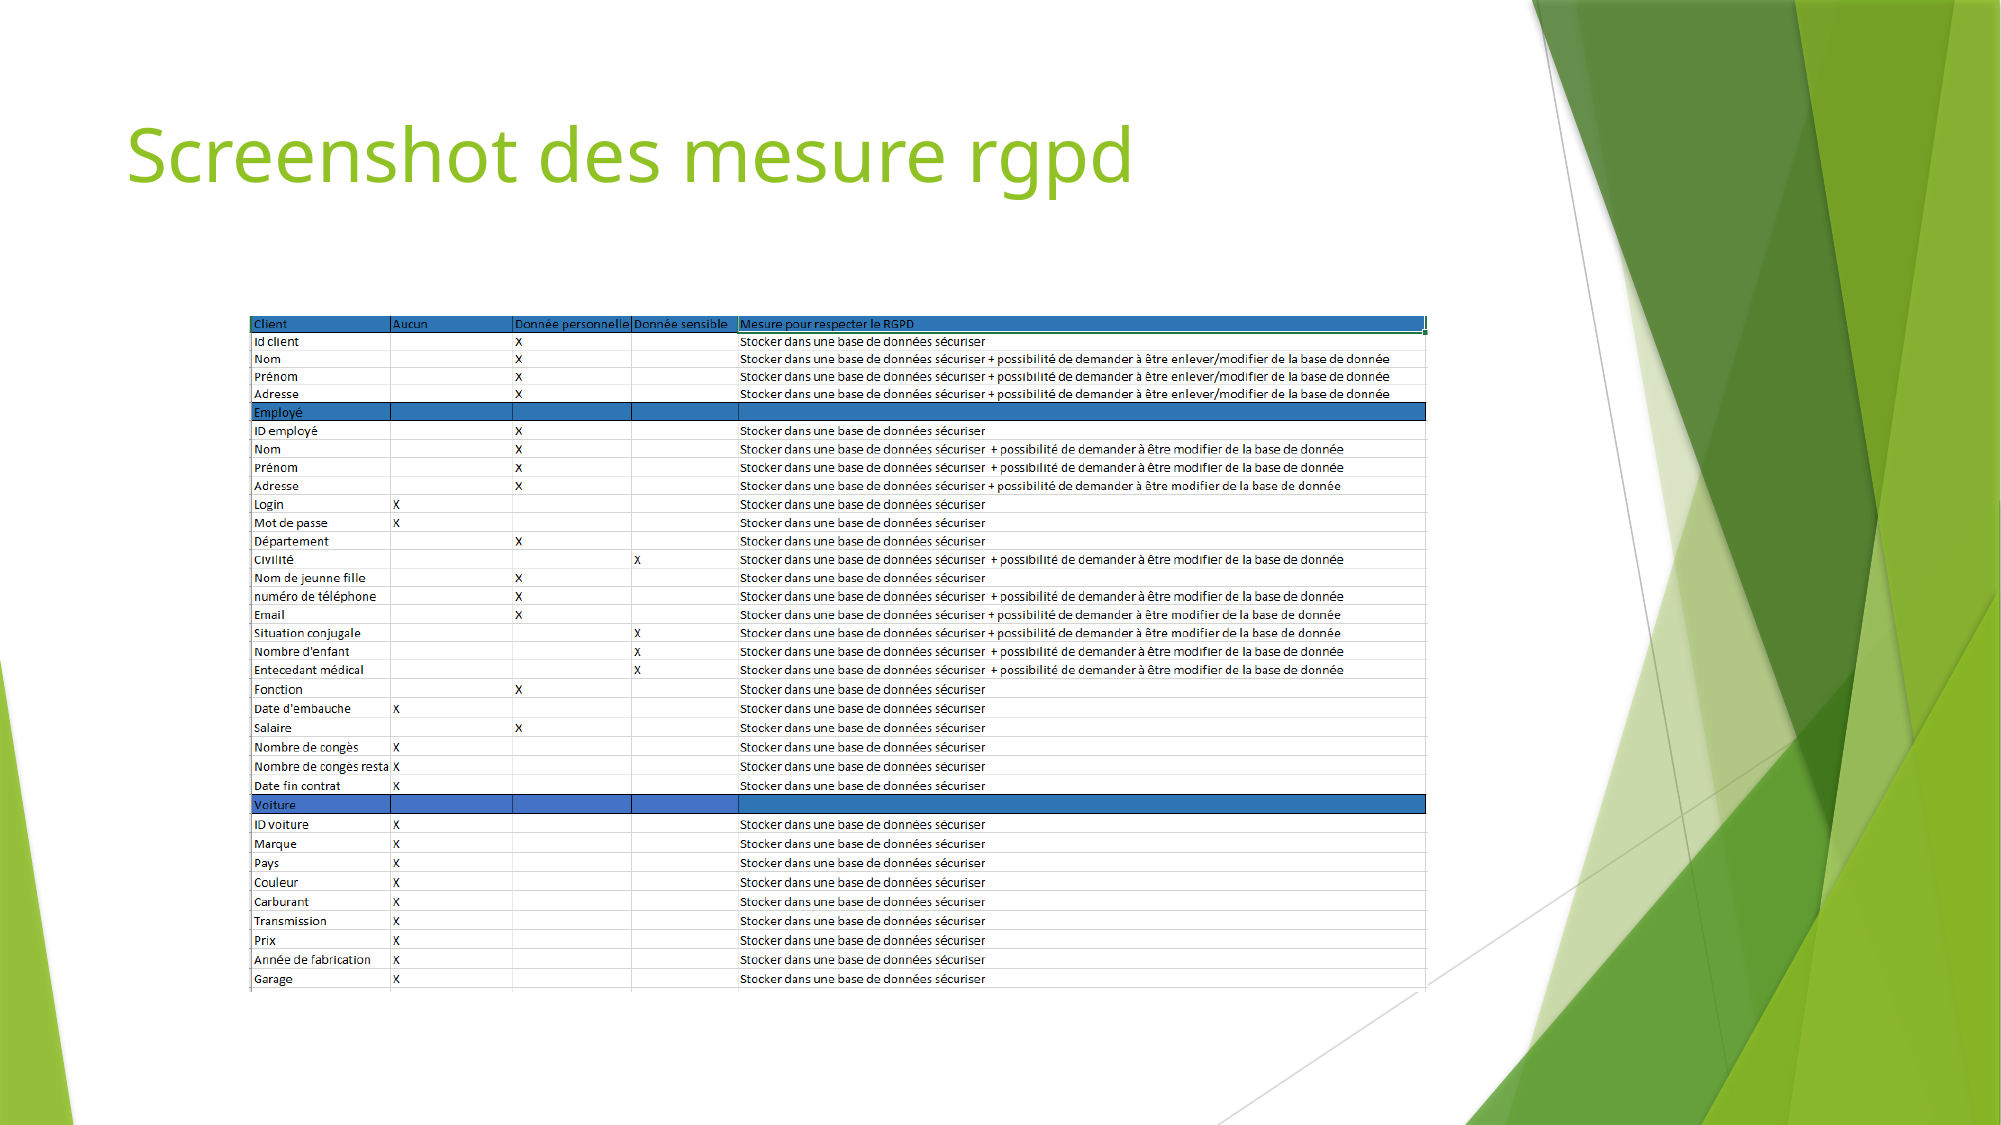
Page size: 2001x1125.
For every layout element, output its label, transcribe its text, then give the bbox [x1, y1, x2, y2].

title Screenshot des mesure rgpd [111, 99, 1522, 317]
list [248, 316, 1428, 992]
